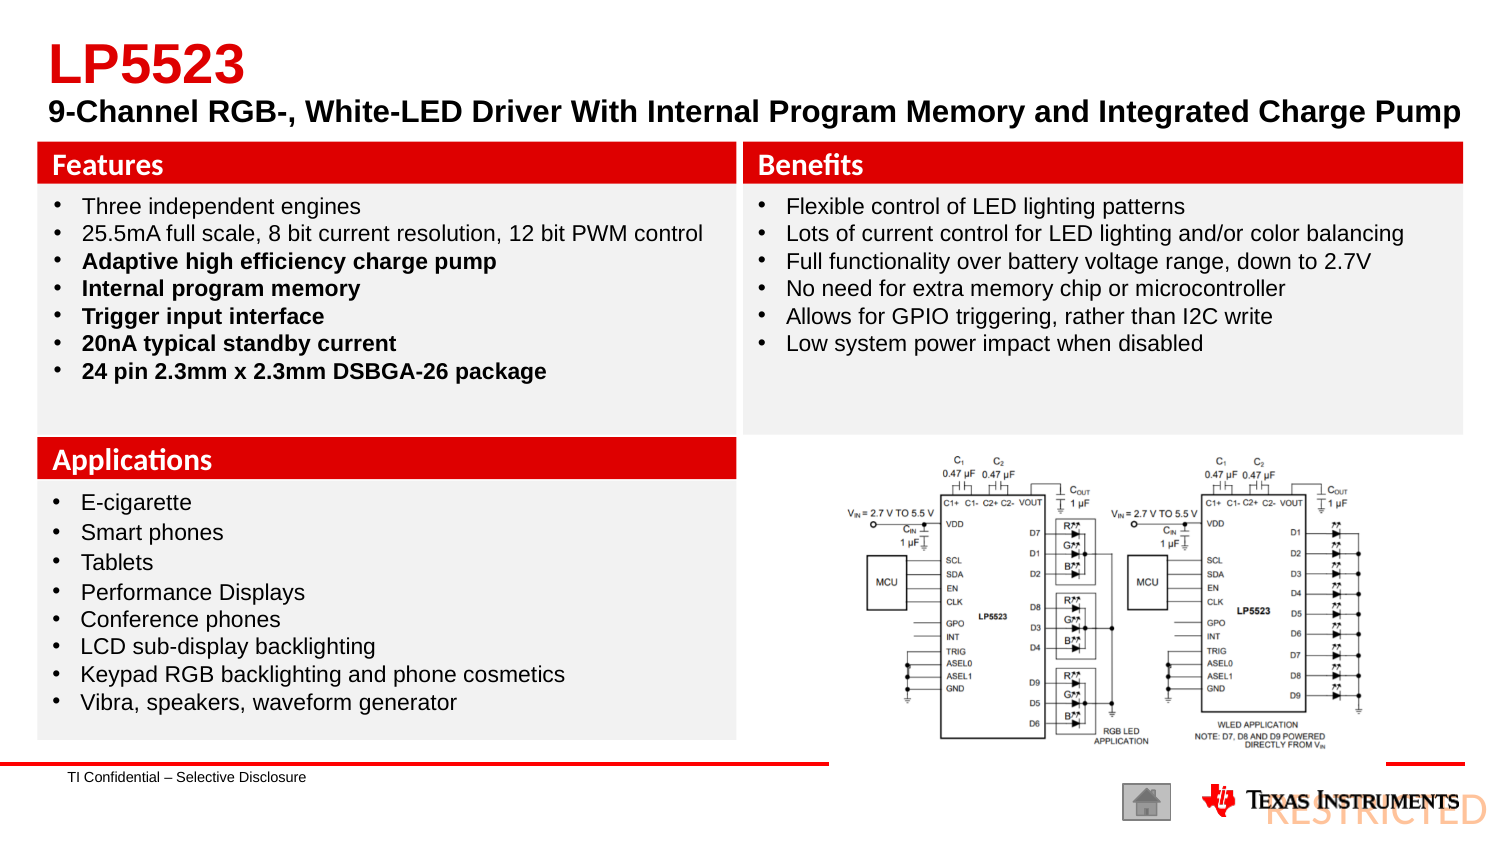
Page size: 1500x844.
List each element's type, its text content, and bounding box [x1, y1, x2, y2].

text_box LP5523 [33, 30, 1422, 84]
text_box [35, 182, 738, 437]
text_box Flexible control of LED lighting patterns Lots of current control for LED lighting and/or color balancing Full functionality over battery voltage range, down to 2.7V No need for extra memory chip or microcontroller Allows for GPIO triggering, rather than I2C write Low system power impact when disabled [741, 182, 1465, 437]
text_box Three independent engines 25.5mA full scale, 8 bit current resolution, 12 bit PWM control Adaptive high efficiency charge pump Internal program memory Trigger input interface 20nA typical standby current 24 pin 2.3mm x 2.3mm DSBGA-26 package [38, 184, 737, 392]
text_box E-cigarette Smart phones Tablets Performance Displays Conference phones LCD sub-display backlighting Keypad RGB backlighting and phone cosmetics Vibra, speakers, waveform generator [35, 478, 738, 742]
text_box Features [37, 141, 737, 184]
picture [828, 448, 1386, 766]
text_box Applications [37, 437, 737, 478]
text_box [1122, 784, 1171, 820]
picture [1202, 784, 1459, 817]
text_box 9-Channel RGB-, White-LED Driver With Internal Program Memory and Integrated Charge Pump [33, 84, 1500, 137]
text_box Benefits [743, 141, 1464, 184]
